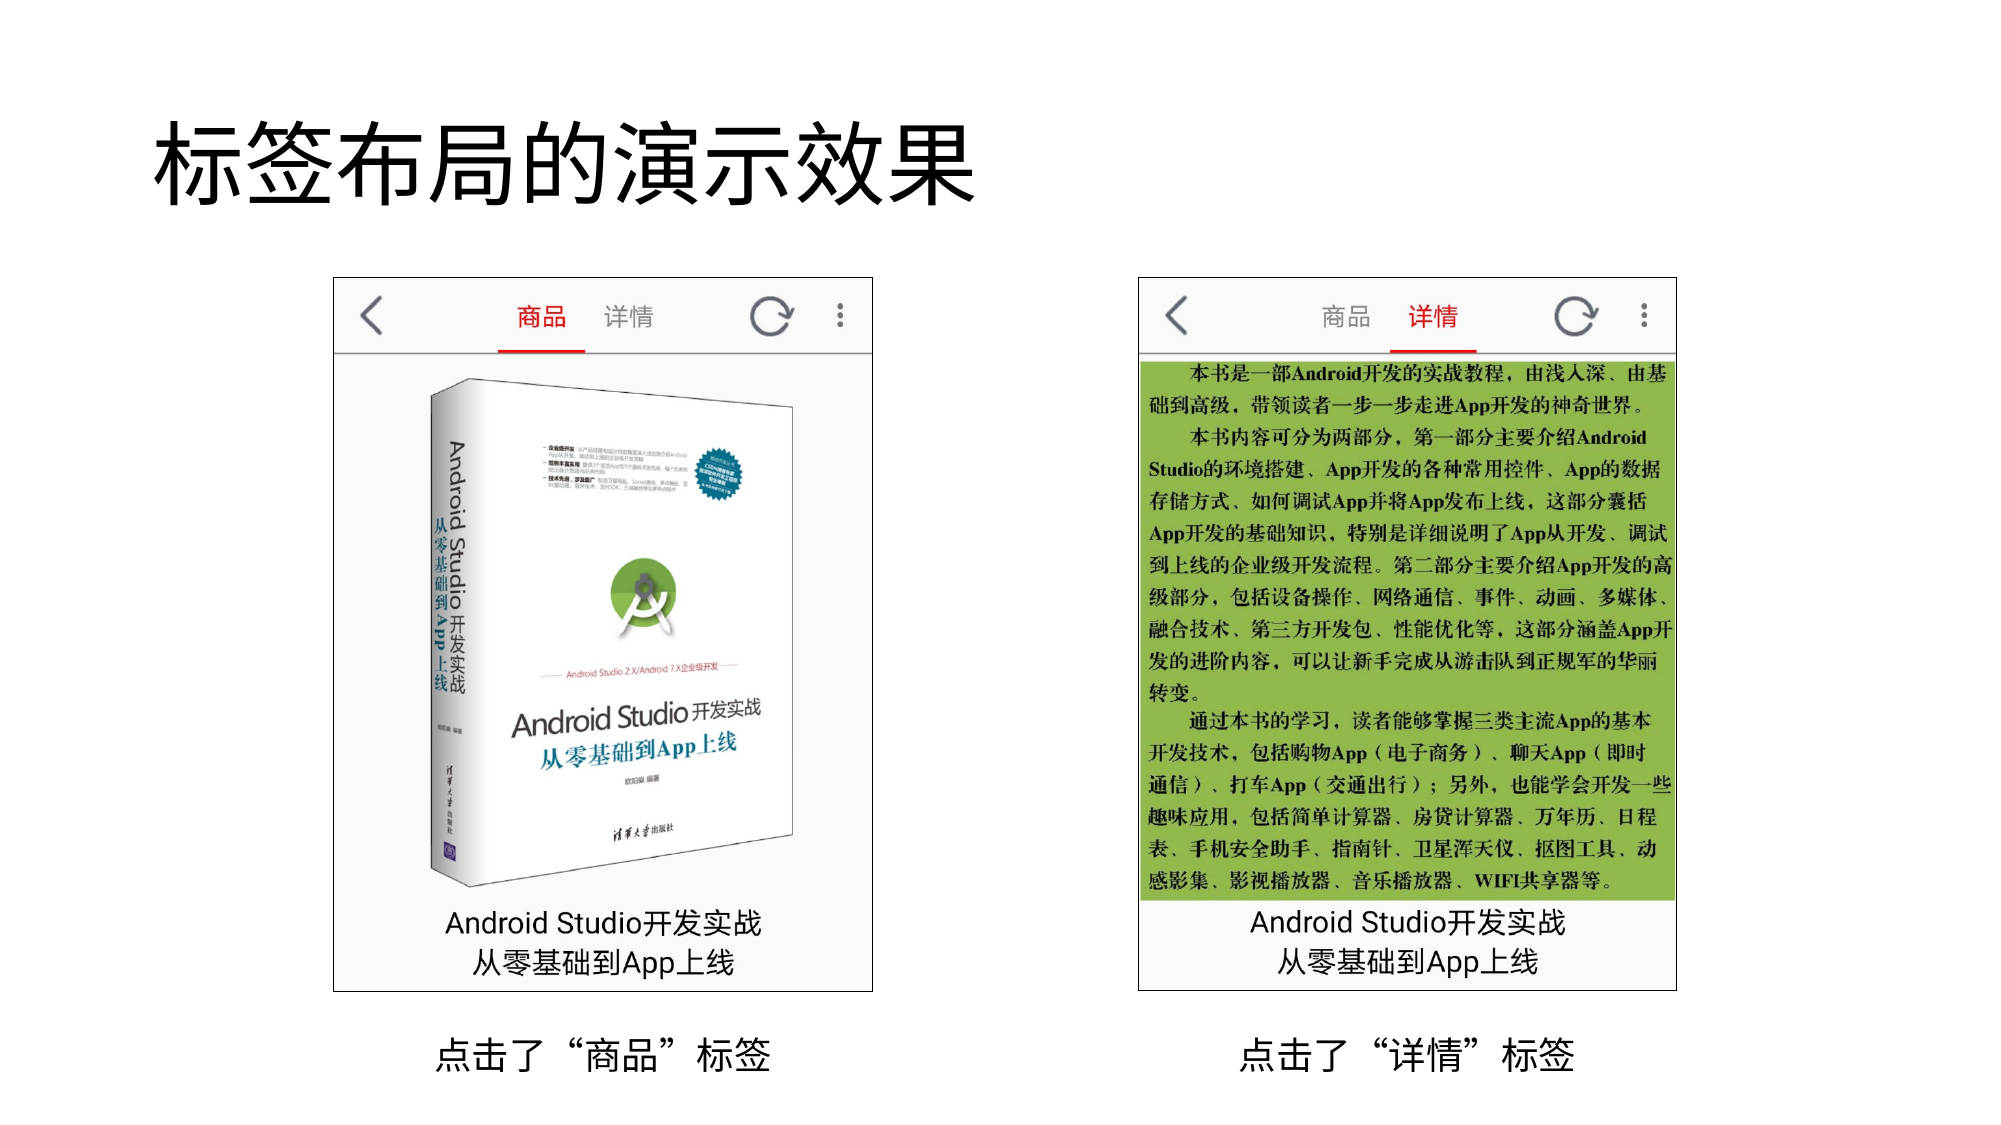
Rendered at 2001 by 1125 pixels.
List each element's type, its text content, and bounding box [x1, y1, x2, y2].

picture [1138, 277, 1677, 991]
text_box 点击了“商品”标签 [419, 1024, 787, 1085]
title 标签布局的演示效果 [137, 59, 1863, 278]
text_box 点击了“详情”标签 [1223, 1024, 1592, 1085]
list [333, 277, 873, 992]
